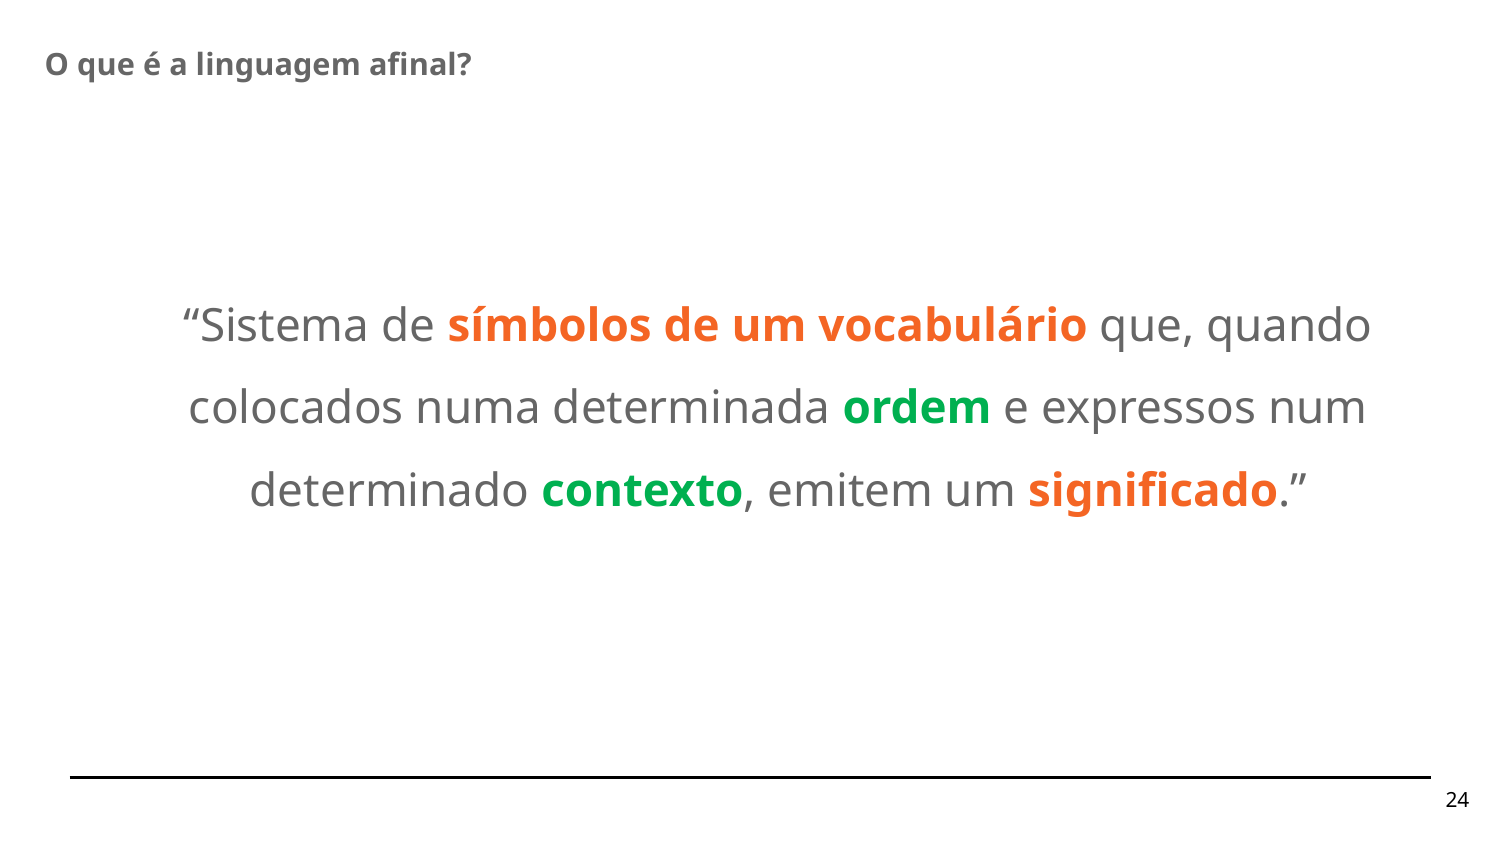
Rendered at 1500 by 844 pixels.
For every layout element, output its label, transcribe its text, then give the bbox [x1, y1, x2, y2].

title O que é a linguagem afinal? [29, 29, 1428, 135]
slide_number 24 [1394, 769, 1484, 834]
list “Sistema de símbolos de um vocabulário que, quando colocados numa determinada ordem e expressos num determinado contexto, emitem um significado.” [49, 172, 1432, 770]
